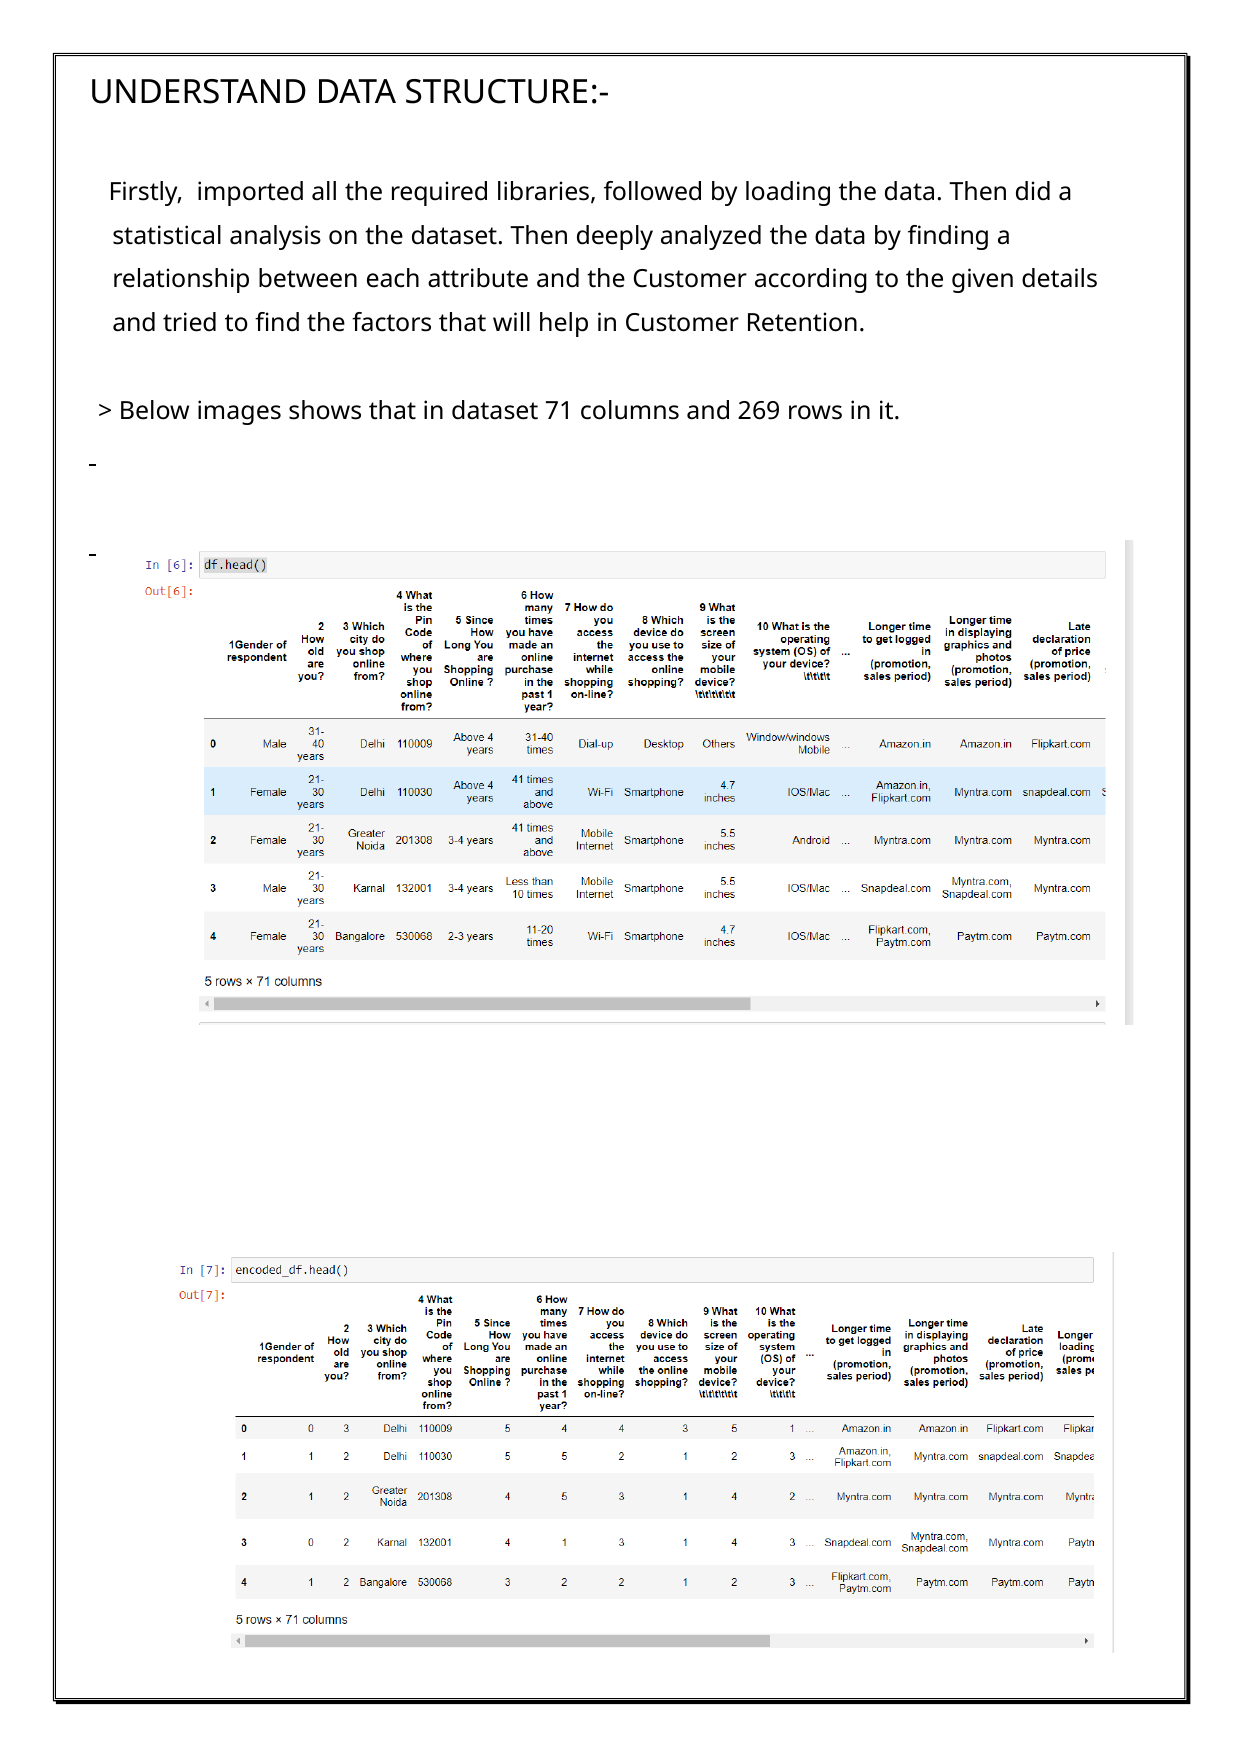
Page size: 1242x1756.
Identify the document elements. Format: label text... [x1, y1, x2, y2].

picture [108, 539, 1134, 1025]
picture [127, 1252, 1115, 1653]
text_box UNDERSTAND DATA STRUCTURE:- Firstly, imported all the required libraries, followed by loading the data. Then did a statistical analysis on the dataset. Then deeply analyzed the data by finding a relationship between each attribute and the Customer according to the given details and tried to find the factors that will help in Customer Retention. > Below images shows that in dataset 71 columns and 269 rows in it. [72, 65, 1159, 613]
